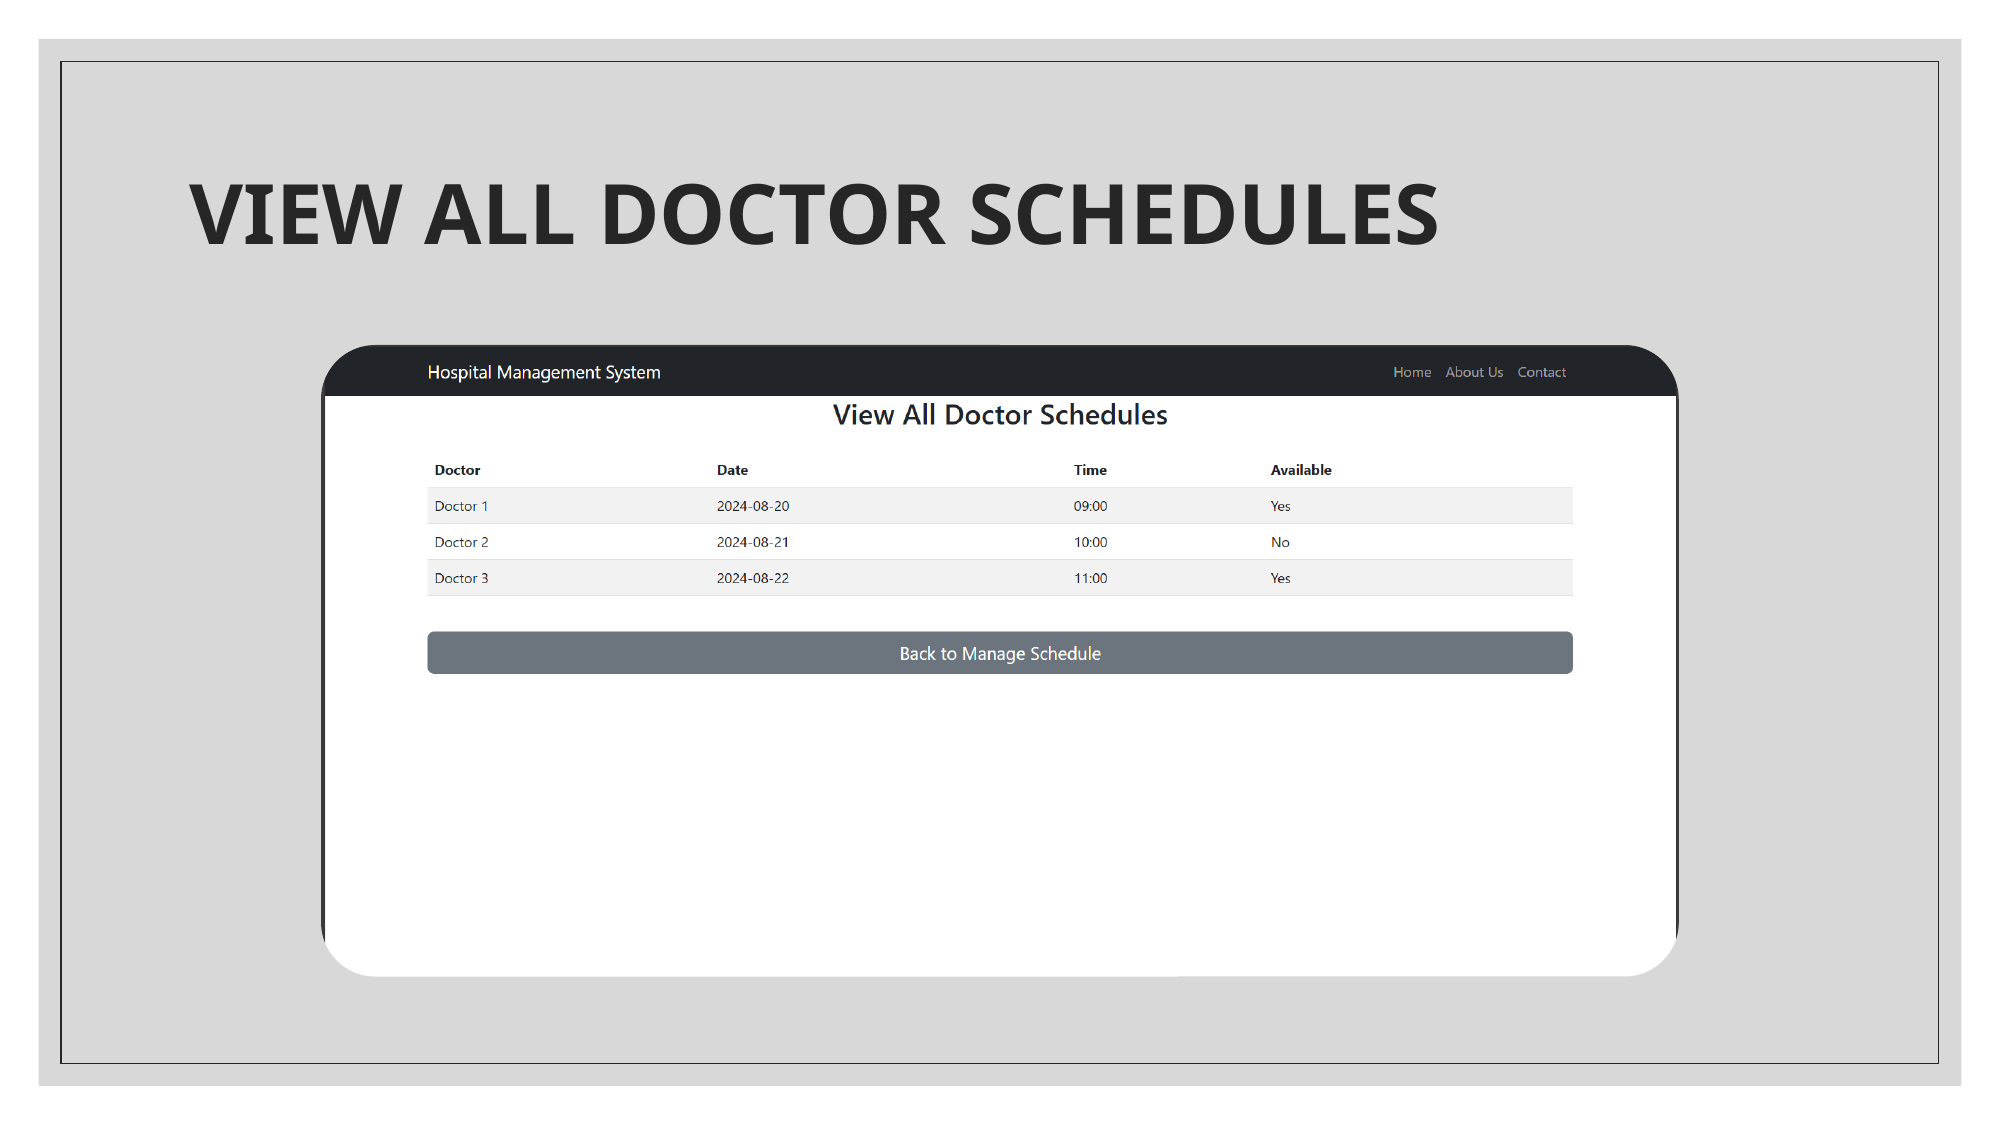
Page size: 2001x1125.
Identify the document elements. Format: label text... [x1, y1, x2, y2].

title VIEW ALL DOCTOR SCHEDULES [174, 105, 1825, 331]
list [320, 344, 1679, 977]
